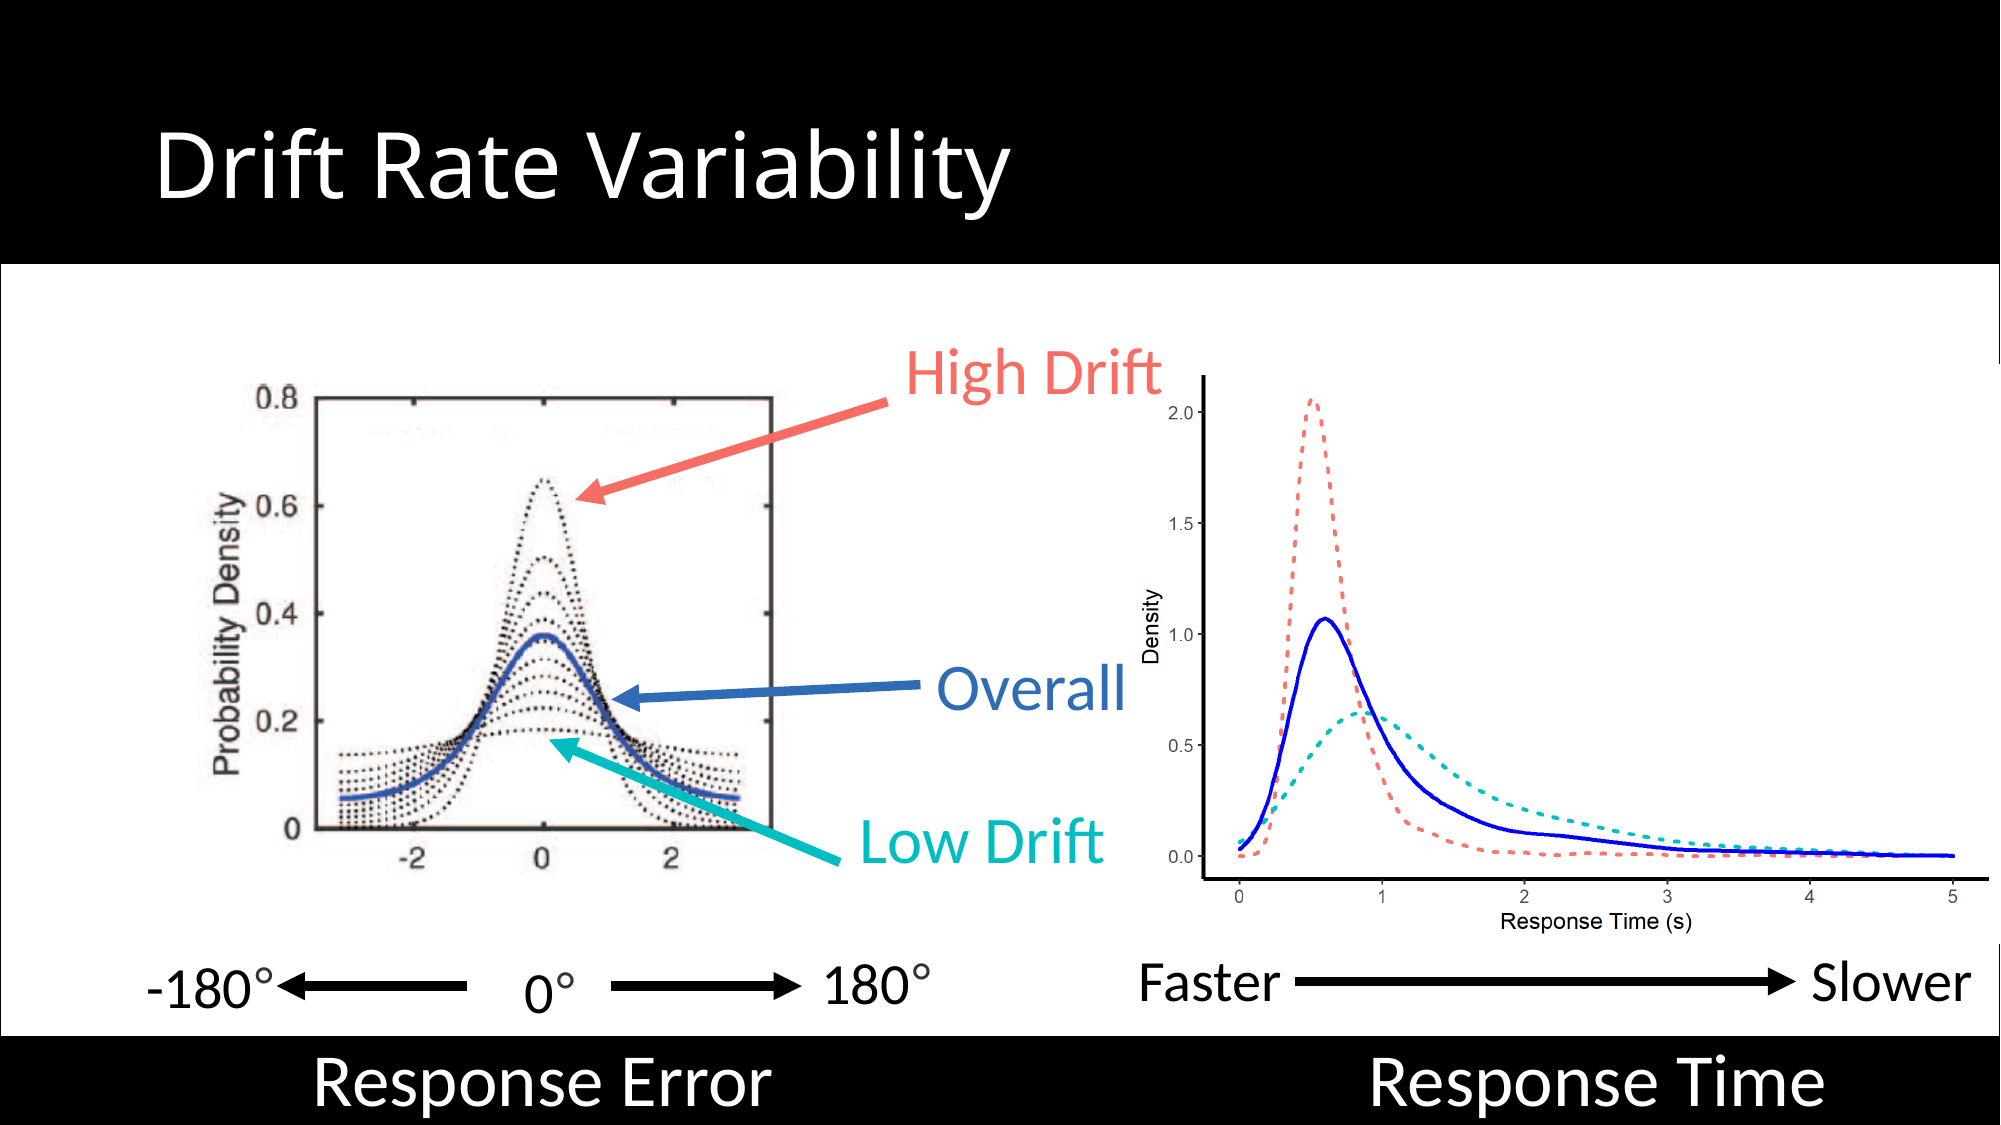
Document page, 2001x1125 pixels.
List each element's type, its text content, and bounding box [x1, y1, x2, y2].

text_box -180° [131, 943, 291, 1028]
text_box R [0, 261, 2000, 1038]
title Drift Rate Variability [137, 59, 1863, 278]
text_box High Drift [890, 320, 1179, 416]
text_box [611, 684, 921, 700]
text_box 180° [806, 938, 949, 1024]
text_box Response Time [1353, 1023, 1843, 1125]
text_box Response Error [298, 1023, 790, 1125]
text_box 0° [509, 947, 593, 1033]
picture [1130, 364, 2000, 944]
text_box Overall [921, 636, 1130, 732]
text_box Slower [1796, 944, 1988, 1021]
text_box Faster [1123, 935, 1298, 1021]
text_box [574, 401, 888, 500]
text_box Low Drift [844, 789, 1121, 884]
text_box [548, 739, 840, 863]
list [162, 337, 816, 944]
